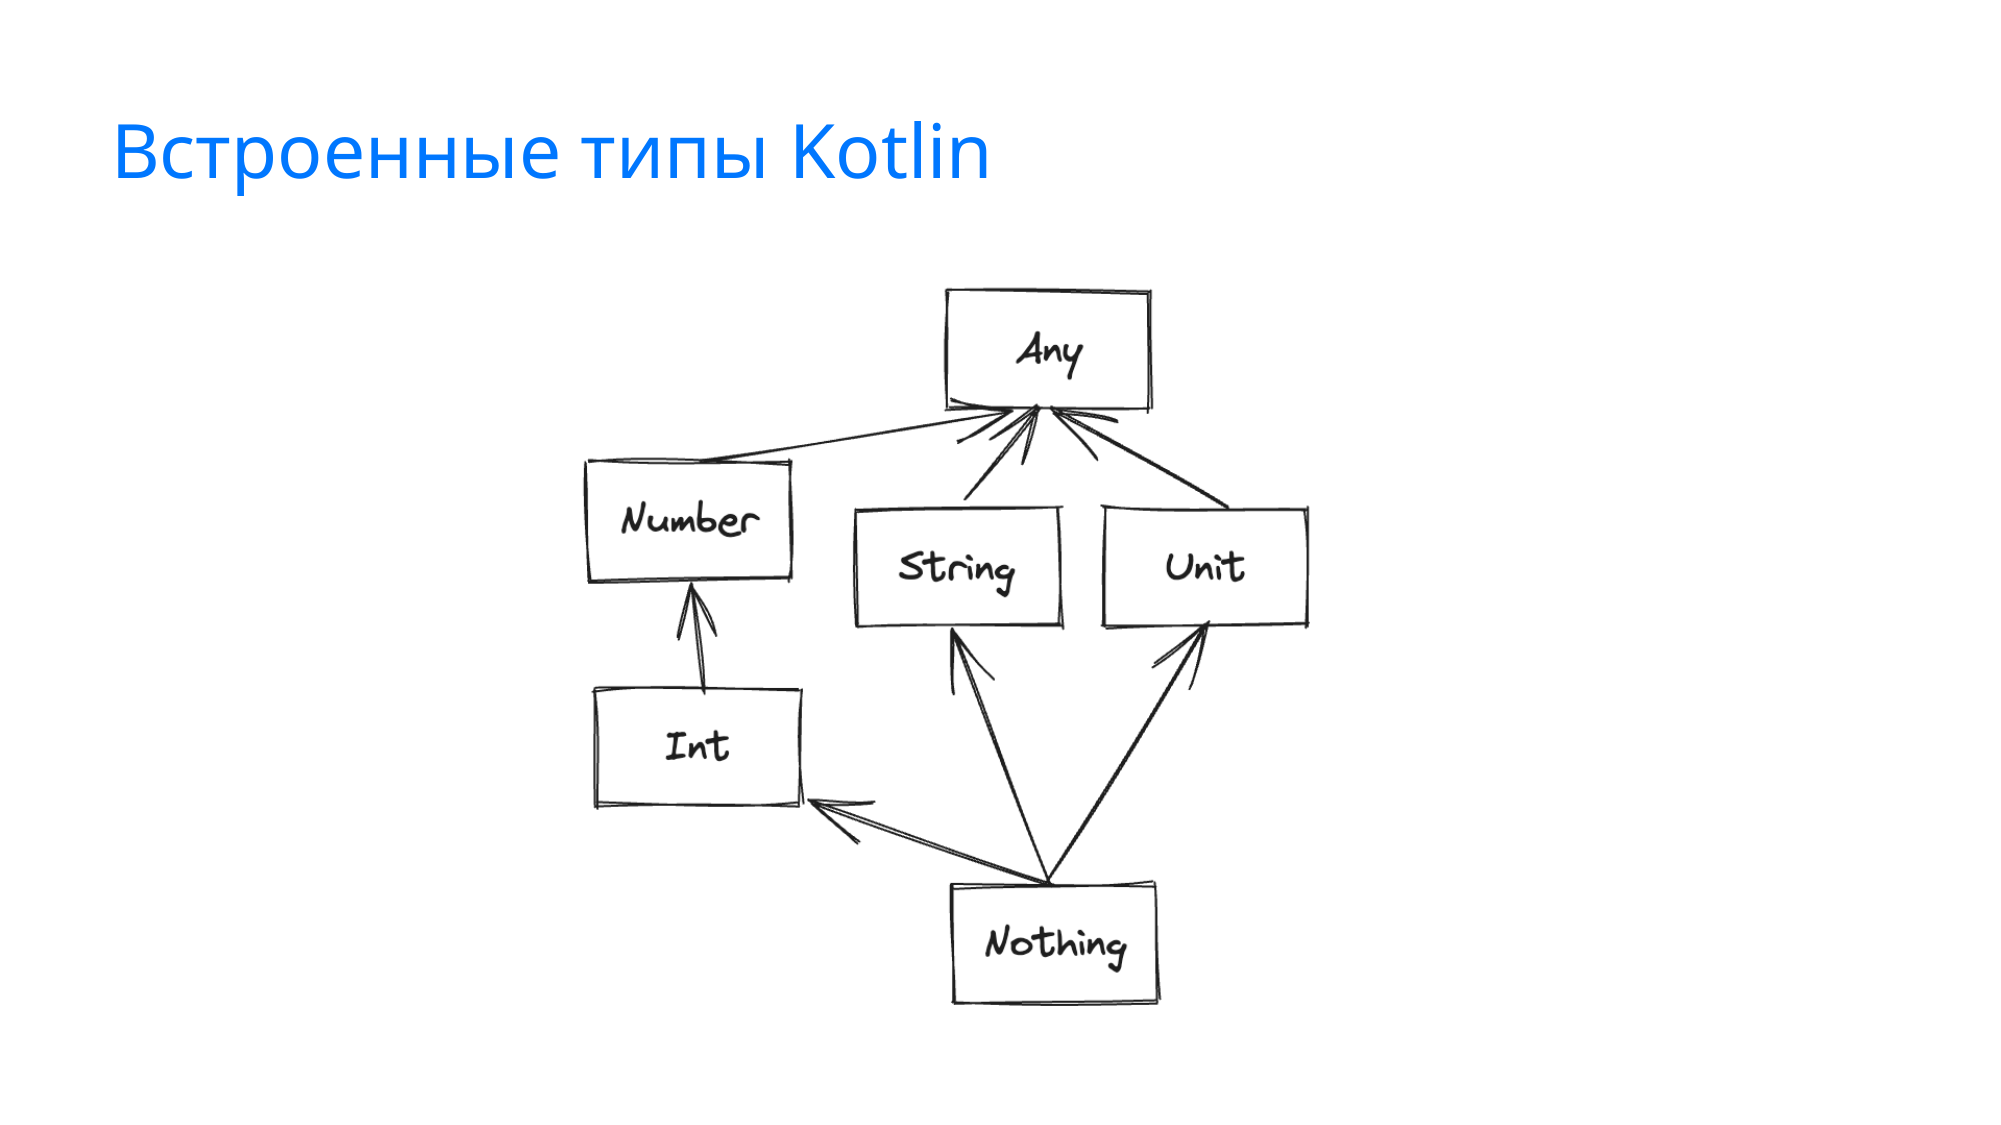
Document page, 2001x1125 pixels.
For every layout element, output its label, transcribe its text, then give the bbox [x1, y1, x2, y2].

picture [513, 276, 1487, 1026]
title Встроенные типы Kotlin [111, 113, 1892, 220]
